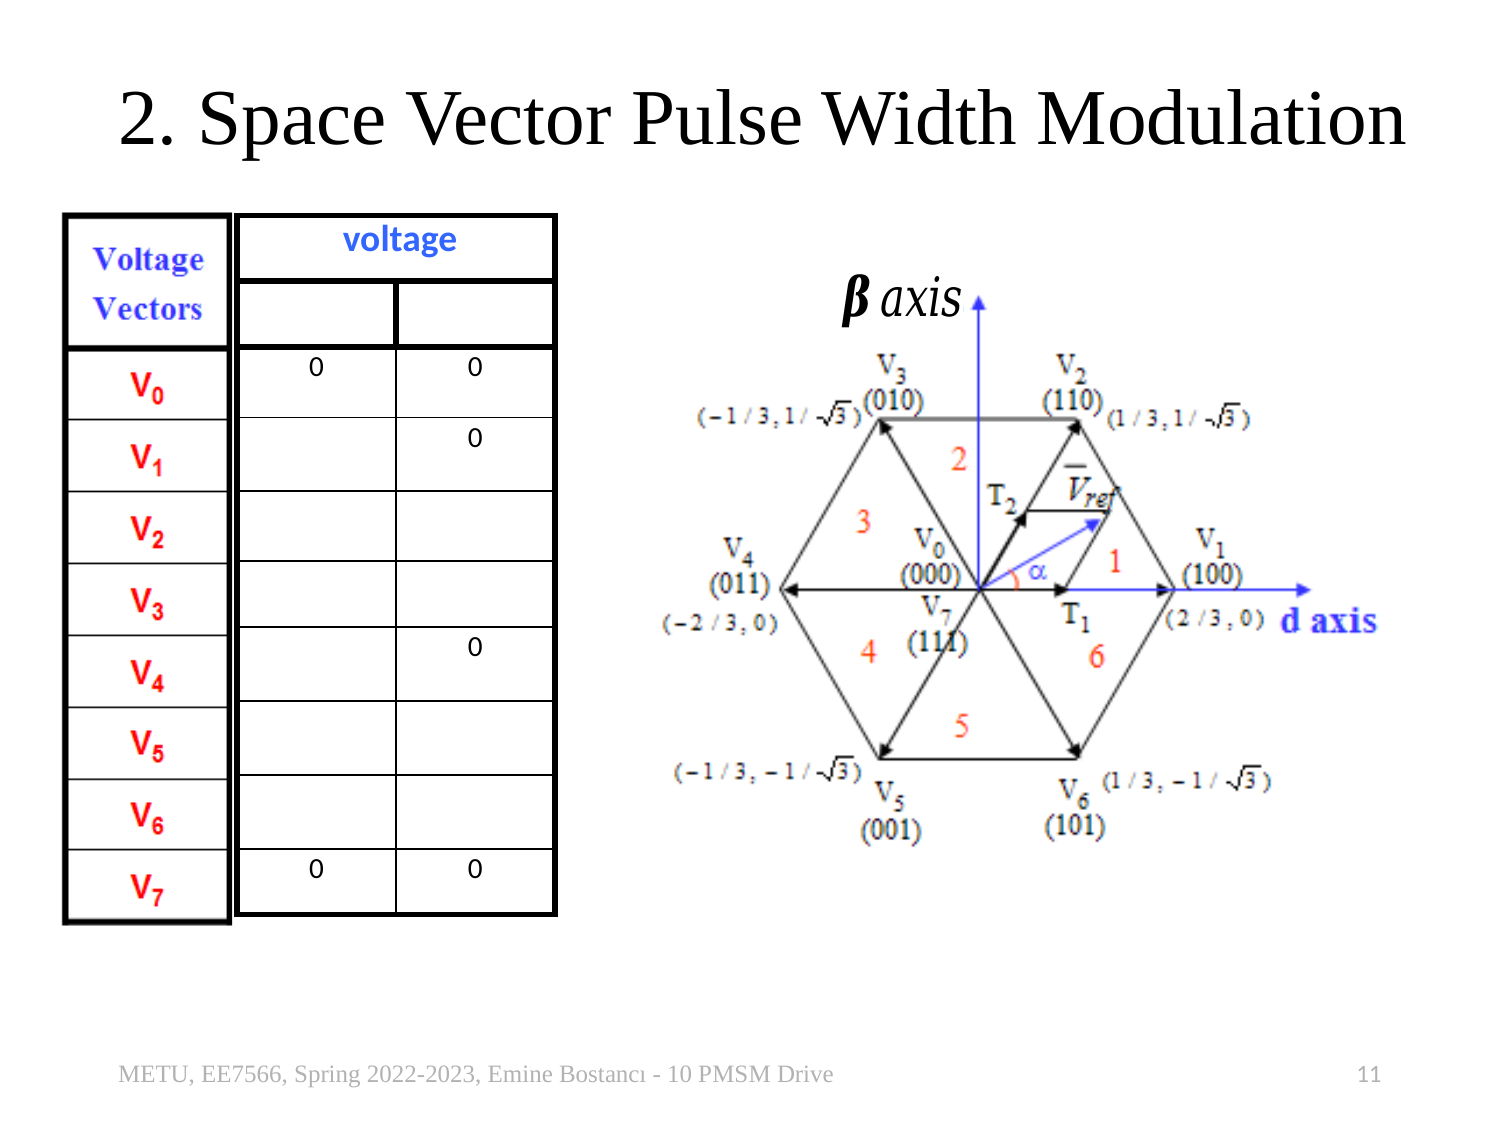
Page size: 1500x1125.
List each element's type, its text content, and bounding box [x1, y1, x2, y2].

title 2. Space Vector Pulse Width Modulation [103, 59, 1500, 178]
slide_number 11 [1322, 1042, 1397, 1103]
picture [659, 285, 1380, 852]
footer METU, EE7566, Spring 2022-2023, Emine Bostancı - 10 PMSM Drive [103, 1042, 1307, 1103]
picture [59, 210, 233, 937]
